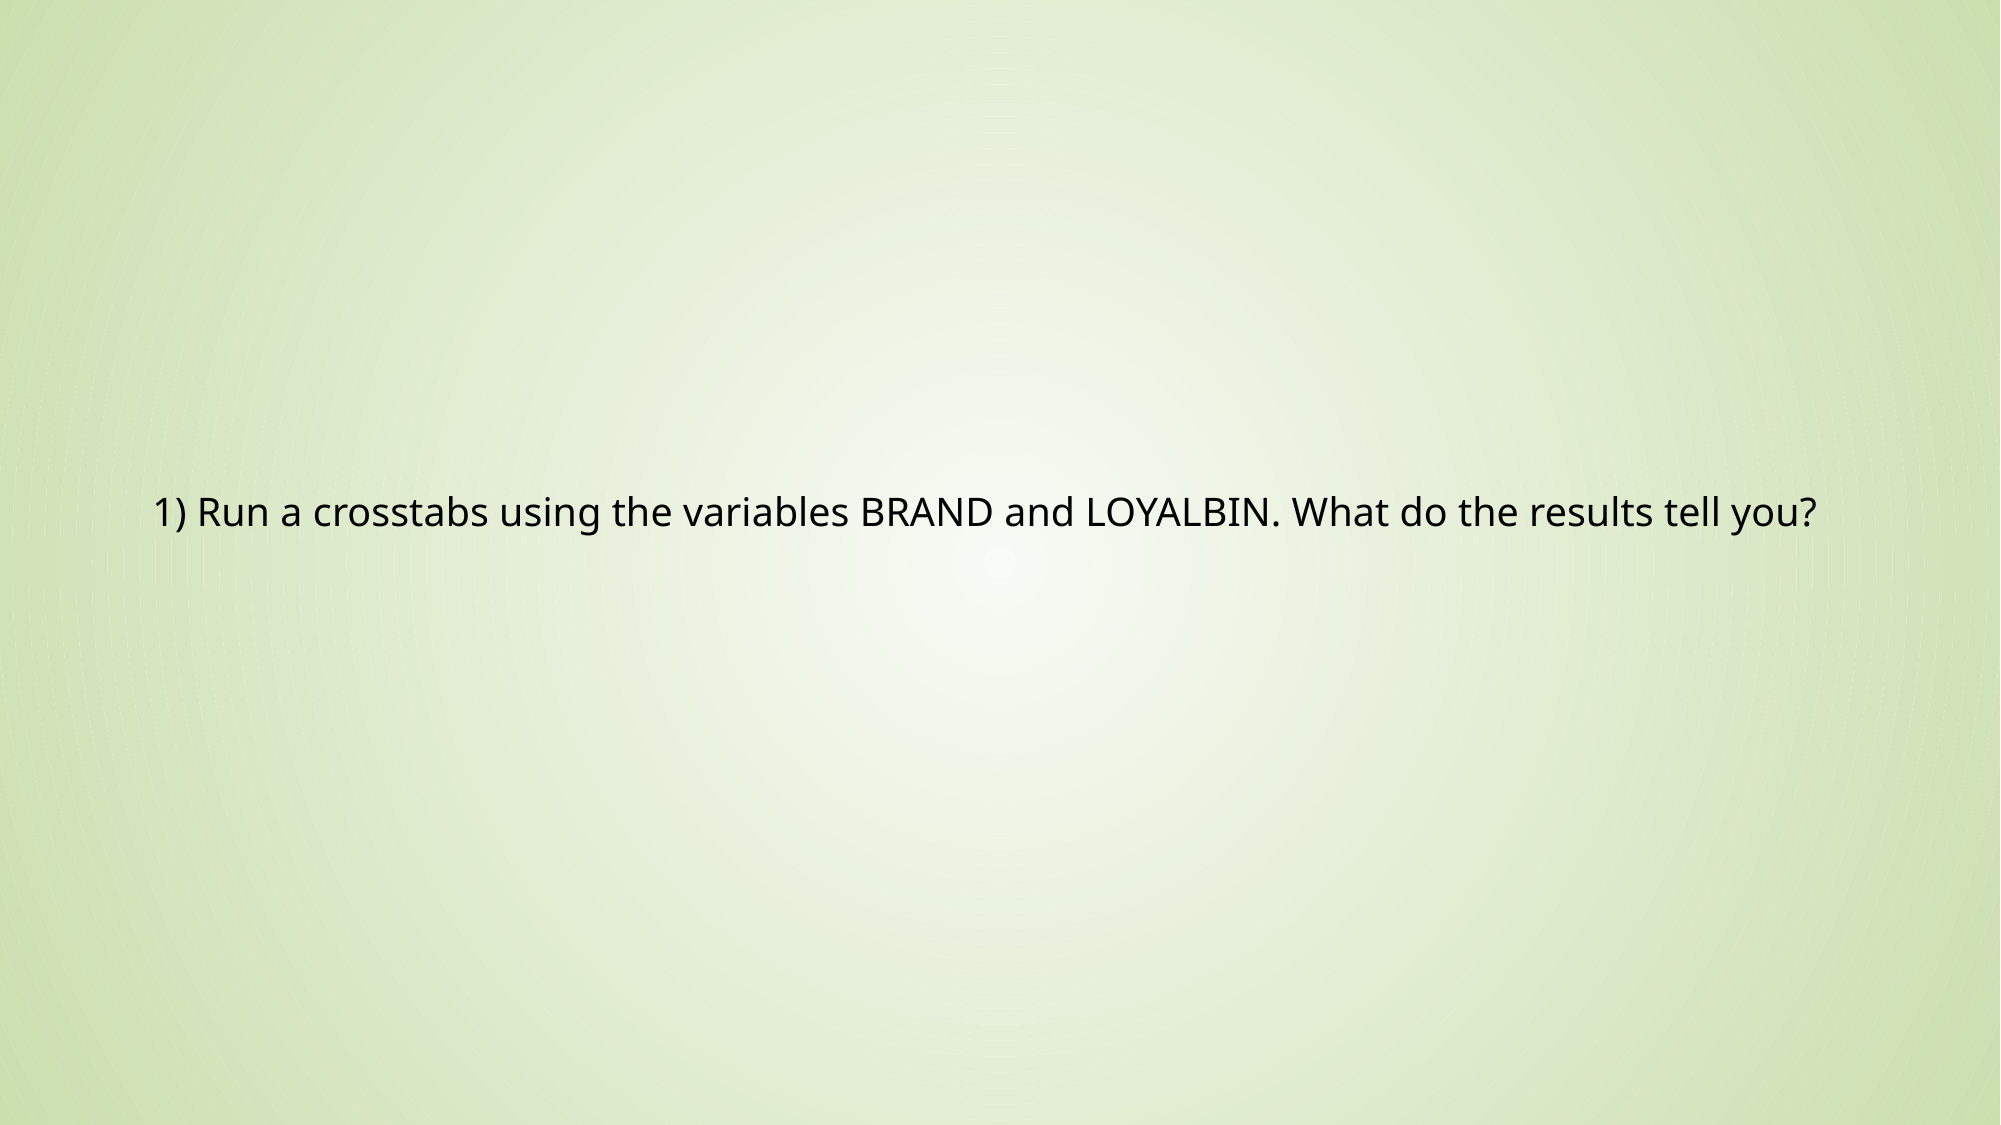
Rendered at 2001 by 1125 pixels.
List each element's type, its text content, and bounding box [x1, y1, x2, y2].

title 1) Run a crosstabs using the variables BRAND and LOYALBIN. What do the results tell you? [137, 453, 1863, 672]
